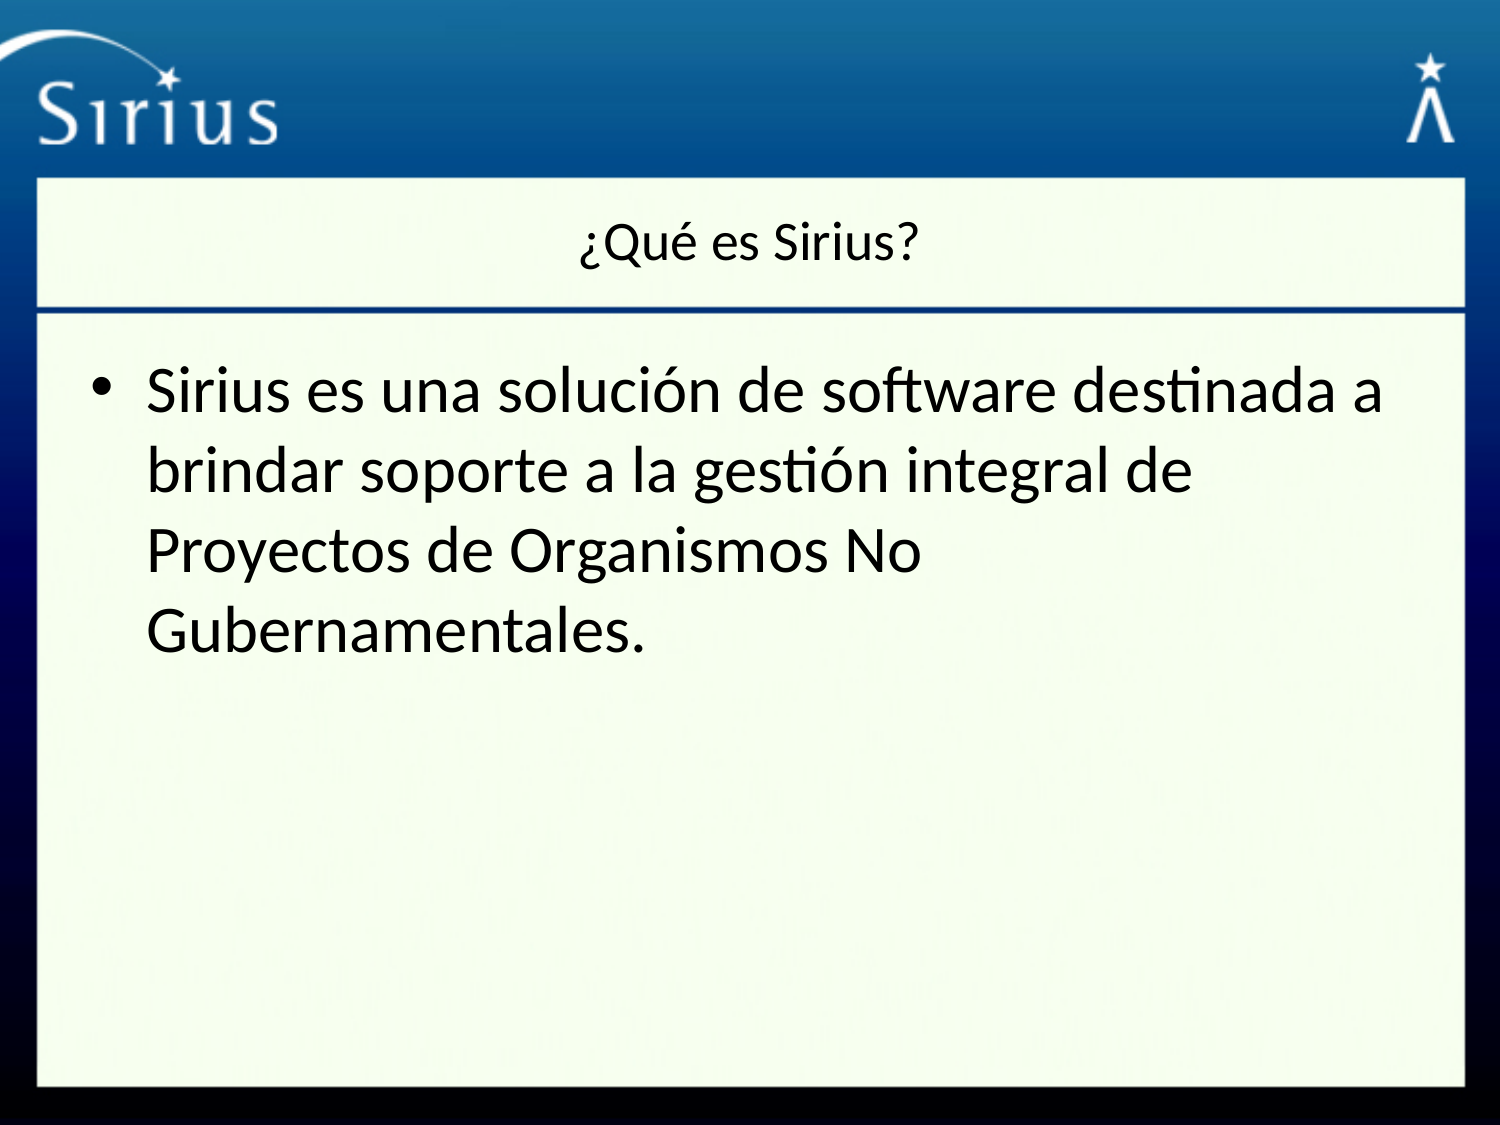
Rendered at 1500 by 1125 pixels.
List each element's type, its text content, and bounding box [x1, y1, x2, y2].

title ¿Qué es Sirius? [75, 196, 1425, 279]
list Sirius es una solución de software destinada a brindar soporte a la gestión integral de Proyectos de Organismos No Gubernamentales. [75, 338, 1425, 1059]
picture [0, 0, 1500, 1125]
